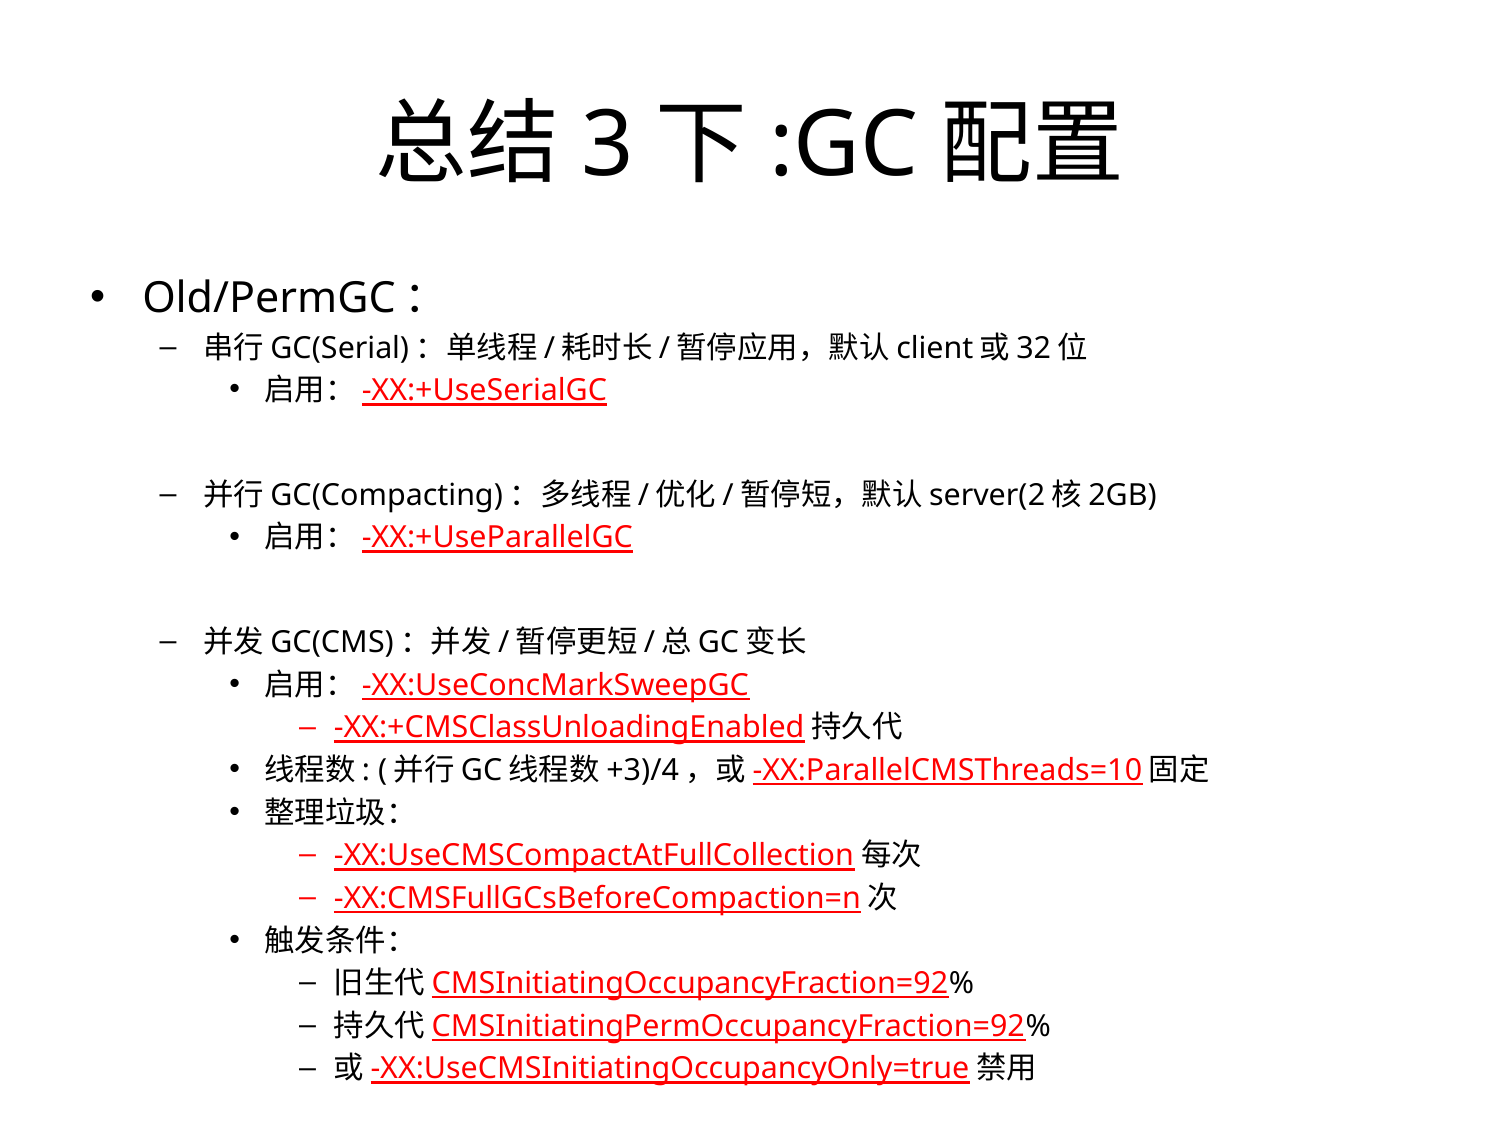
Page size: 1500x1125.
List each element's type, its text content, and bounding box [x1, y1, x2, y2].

list Old/PermGC： 串行GC(Serial)：单线程/耗时长/暂停应用，默认client或32位 启用：-XX:+UseSerialGC 并行GC(Compacting)：多线程/优化/暂停短，默认server(2核2GB) 启用：-XX:+UseParallelGC 并发GC(CMS)：并发/暂停更短/总GC变长 启用：-XX:UseConcMarkSweepGC -XX:+CMSClassUnloadingEnabled持久代 线程数: (并行GC线程数+3)/4，或-XX:ParallelCMSThreads=10固定 整理垃圾： -XX:UseCMSCompactAtFullCollection每次 -XX:CMSFullGCsBeforeCompaction=n次 触发条件： 旧生代CMSInitiatingOccupancyFraction=92% 持久代CMSInitiatingPermOccupancyFraction=92% 或-XX:UseCMSInitiatingOccupancyOnly=true禁用 [75, 262, 1459, 1094]
title 总结3下:GC配置 [75, 45, 1425, 233]
